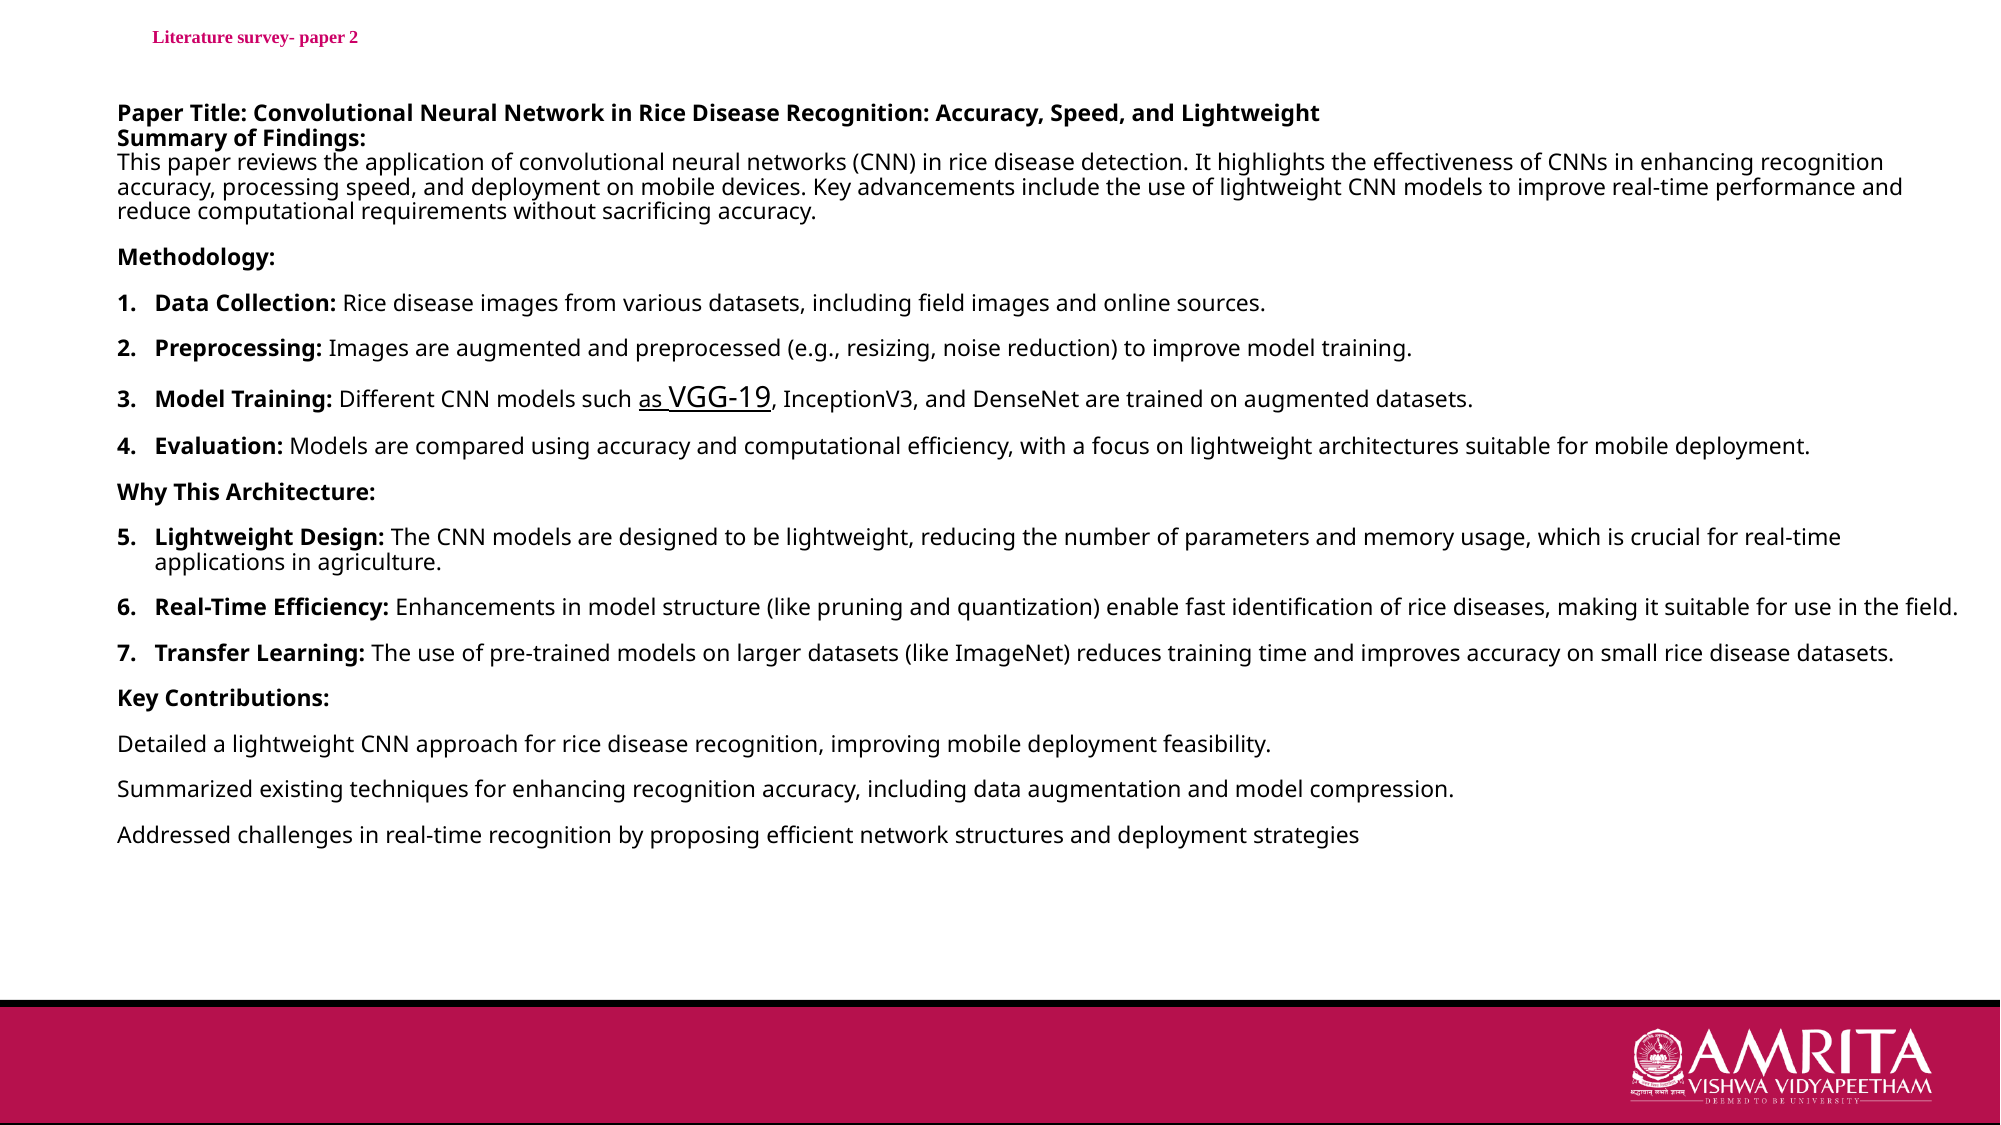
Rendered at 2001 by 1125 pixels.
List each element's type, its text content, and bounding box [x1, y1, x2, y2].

picture [1622, 1011, 1940, 1113]
title Literature survey- paper 2 [137, 20, 1863, 56]
list Paper Title: Convolutional Neural Network in Rice Disease Recognition: Accuracy, Speed, and Lightweight Summary of Findings: This paper reviews the application of convolutional neural networks (CNN) in rice disease detection. It highlights the effectiveness of CNNs in enhancing recognition accuracy, processing speed, and deployment on mobile devices. Key advancements include the use of lightweight CNN models to improve real-time performance and reduce computational requirements without sacrificing accuracy. Methodology: Data Collection: Rice disease images from various datasets, including field images and online sources. Preprocessing: Images are augmented and preprocessed (e.g., resizing, noise reduction) to improve model training. Model Training: Different CNN models such as VGG-19, InceptionV3, and DenseNet are trained on augmented datasets. Evaluation: Models are compared using accuracy and computational efficiency, with a focus on lightweight architectures suitable for mobile deployment. Why This Architecture: Lightweight Design: The CNN models are designed to be lightweight, reducing the number of parameters and memory usage, which is crucial for real-time applications in agriculture. Real-Time Efficiency: Enhancements in model structure (like pruning and quantization) enable fast identification of rice diseases, making it suitable for use in the field. Transfer Learning: The use of pre-trained models on larger datasets (like ImageNet) reduces training time and improves accuracy on small rice disease datasets. Key Contributions: Detailed a lightweight CNN approach for rice disease recognition, improving mobile deployment feasibility. Summarized existing techniques for enhancing recognition accuracy, including data augmentation and model compression. Addressed challenges in real-time recognition by proposing efficient network structures and deployment strategies​ [102, 94, 1988, 884]
